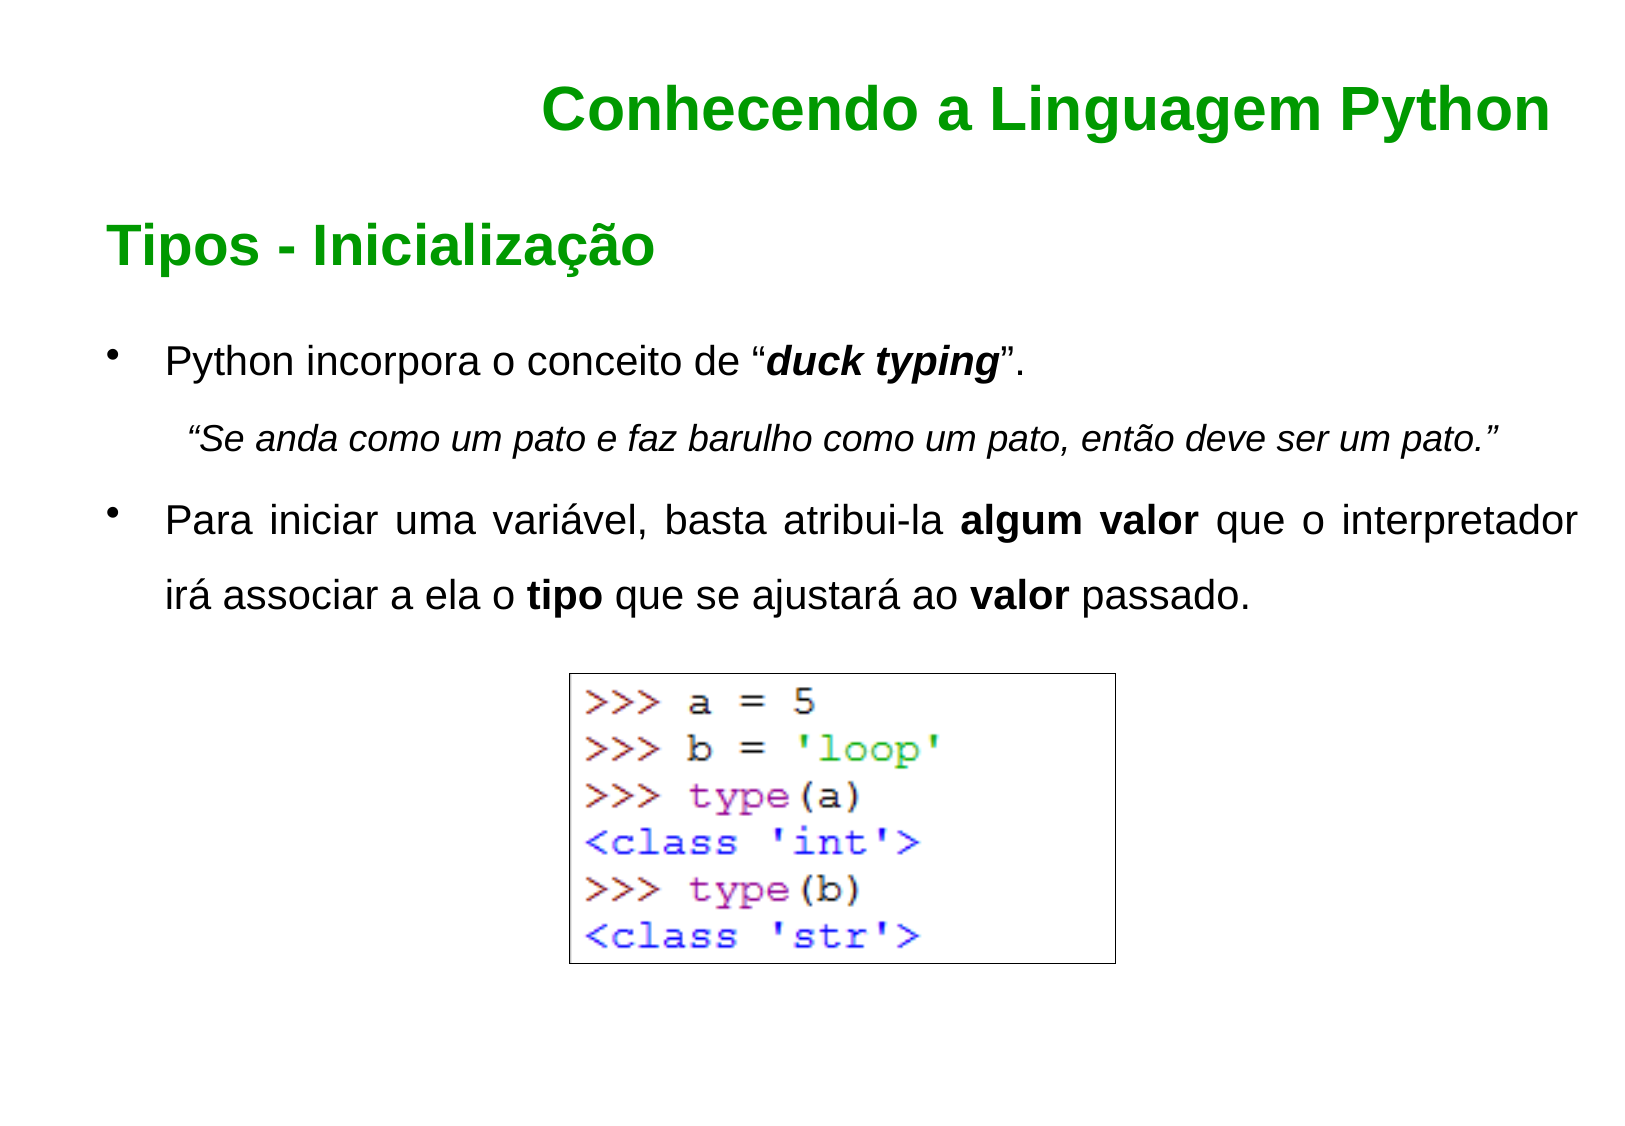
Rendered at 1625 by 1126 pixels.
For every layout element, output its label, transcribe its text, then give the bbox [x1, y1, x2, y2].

text_box Conhecendo a Linguagem Python [490, 47, 1569, 164]
picture [569, 673, 1115, 964]
text_box Tipos - Inicialização [91, 184, 1571, 280]
text_box Python incorpora o conceito de “duck typing”. “Se anda como um pato e faz barulho como um pato, então deve ser um pato.” Para iniciar uma variável, basta atribui-la algum valor que o interpretador irá associar a ela o tipo que se ajustará ao valor passado. [91, 301, 1594, 943]
text_box [68, 280, 1571, 922]
